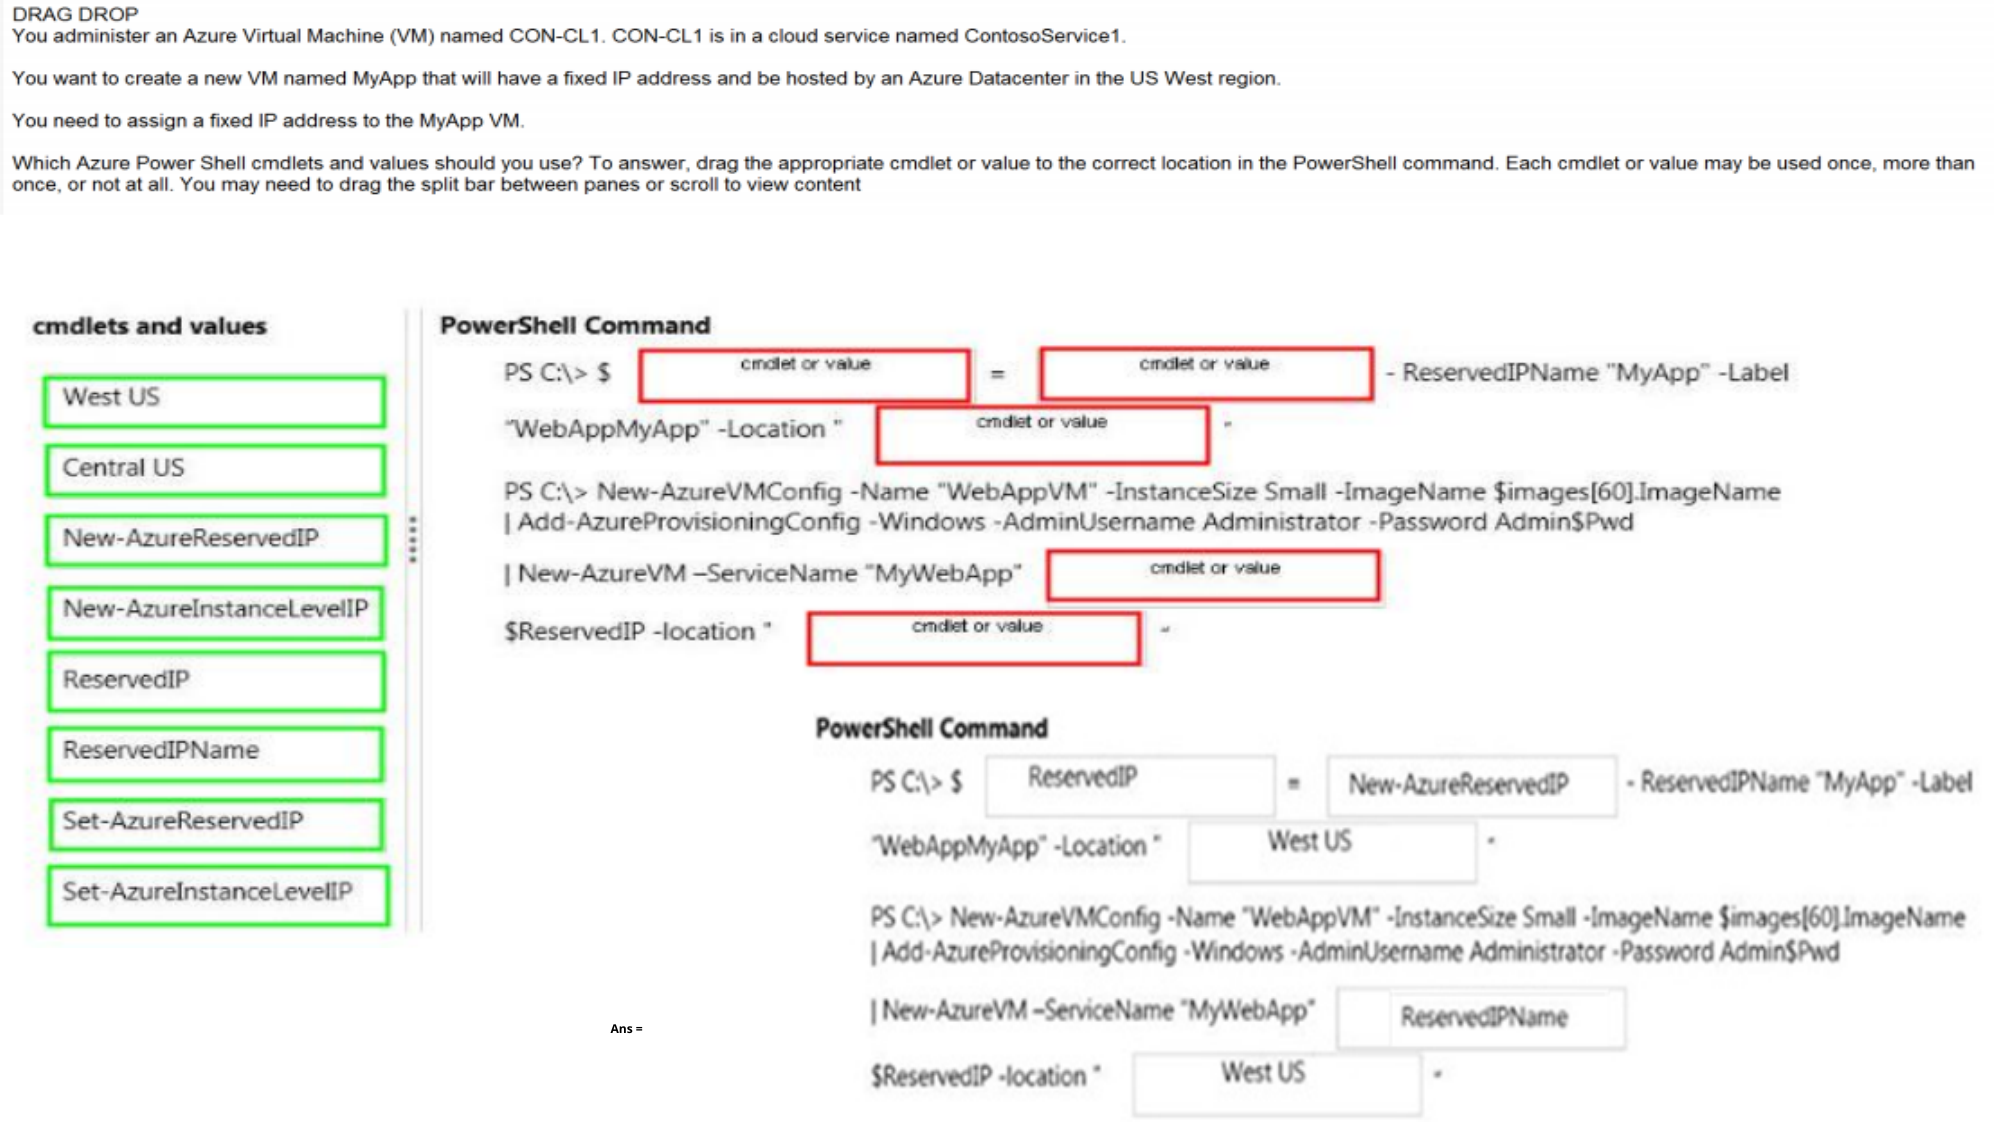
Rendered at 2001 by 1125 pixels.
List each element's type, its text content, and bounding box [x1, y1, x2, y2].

title Ans = [595, 1015, 813, 1085]
picture [0, 0, 1994, 1122]
